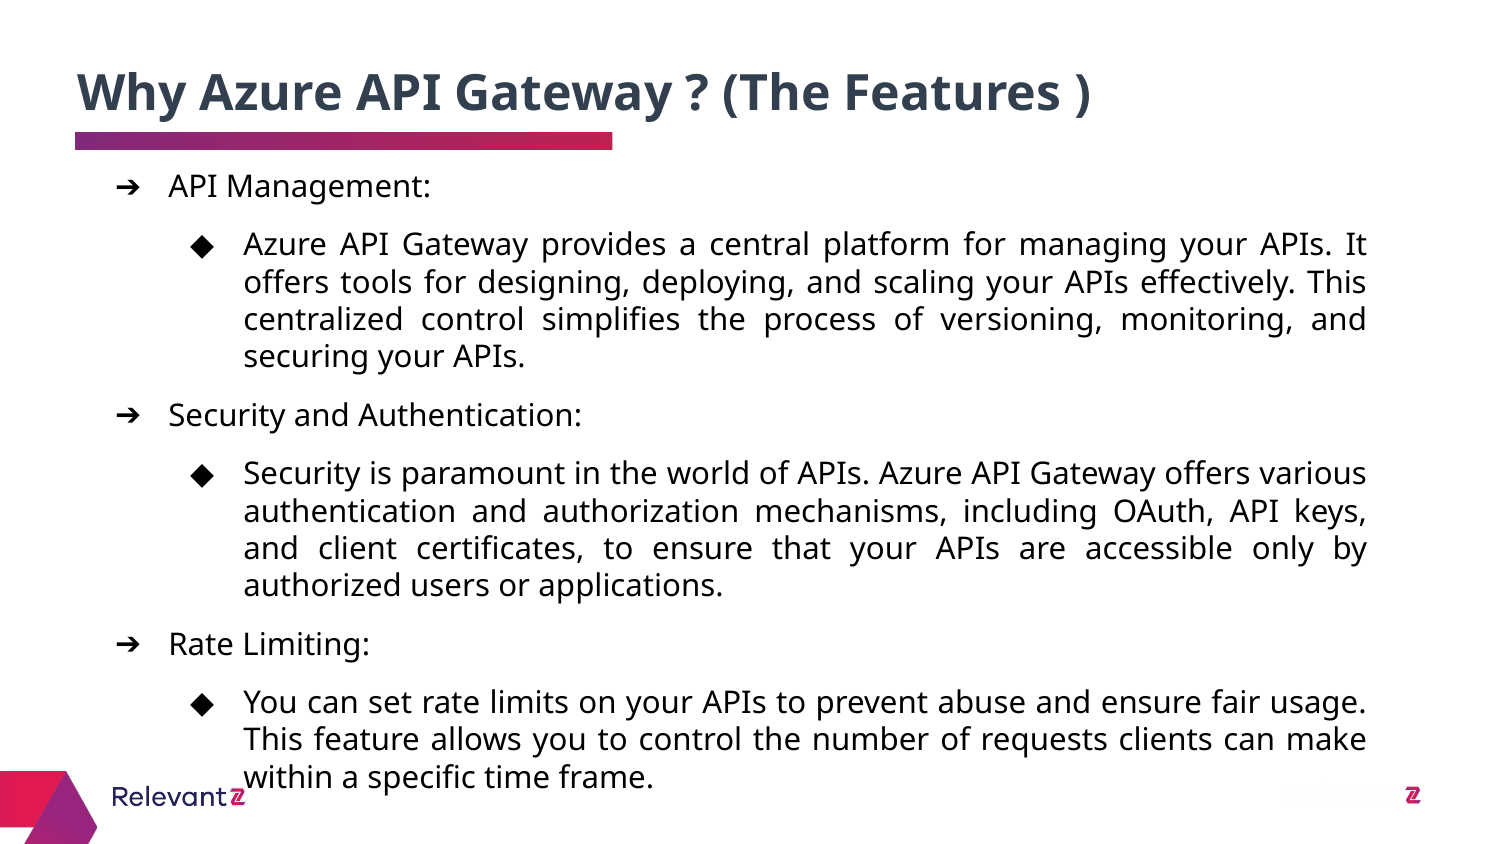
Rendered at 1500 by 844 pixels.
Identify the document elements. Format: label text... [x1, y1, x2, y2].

title API Management: Azure API Gateway provides a central platform for managing your APIs. It offers tools for designing, deploying, and scaling your APIs effectively. This centralized control simplifies the process of versioning, monitoring, and securing your APIs. Security and Authentication: Security is paramount in the world of APIs. Azure API Gateway offers various authentication and authorization mechanisms, including OAuth, API keys, and client certificates, to ensure that your APIs are accessible only by authorized users or applications. Rate Limiting: You can set rate limits on your APIs to prevent abuse and ensure fair usage. This feature allows you to control the number of requests clients can make within a specific time frame. [93, 166, 1369, 730]
picture [109, 782, 250, 810]
text_box Why Azure API Gateway ? (The Features ) [62, 52, 1265, 137]
picture [1284, 782, 1425, 810]
picture [0, 769, 101, 844]
